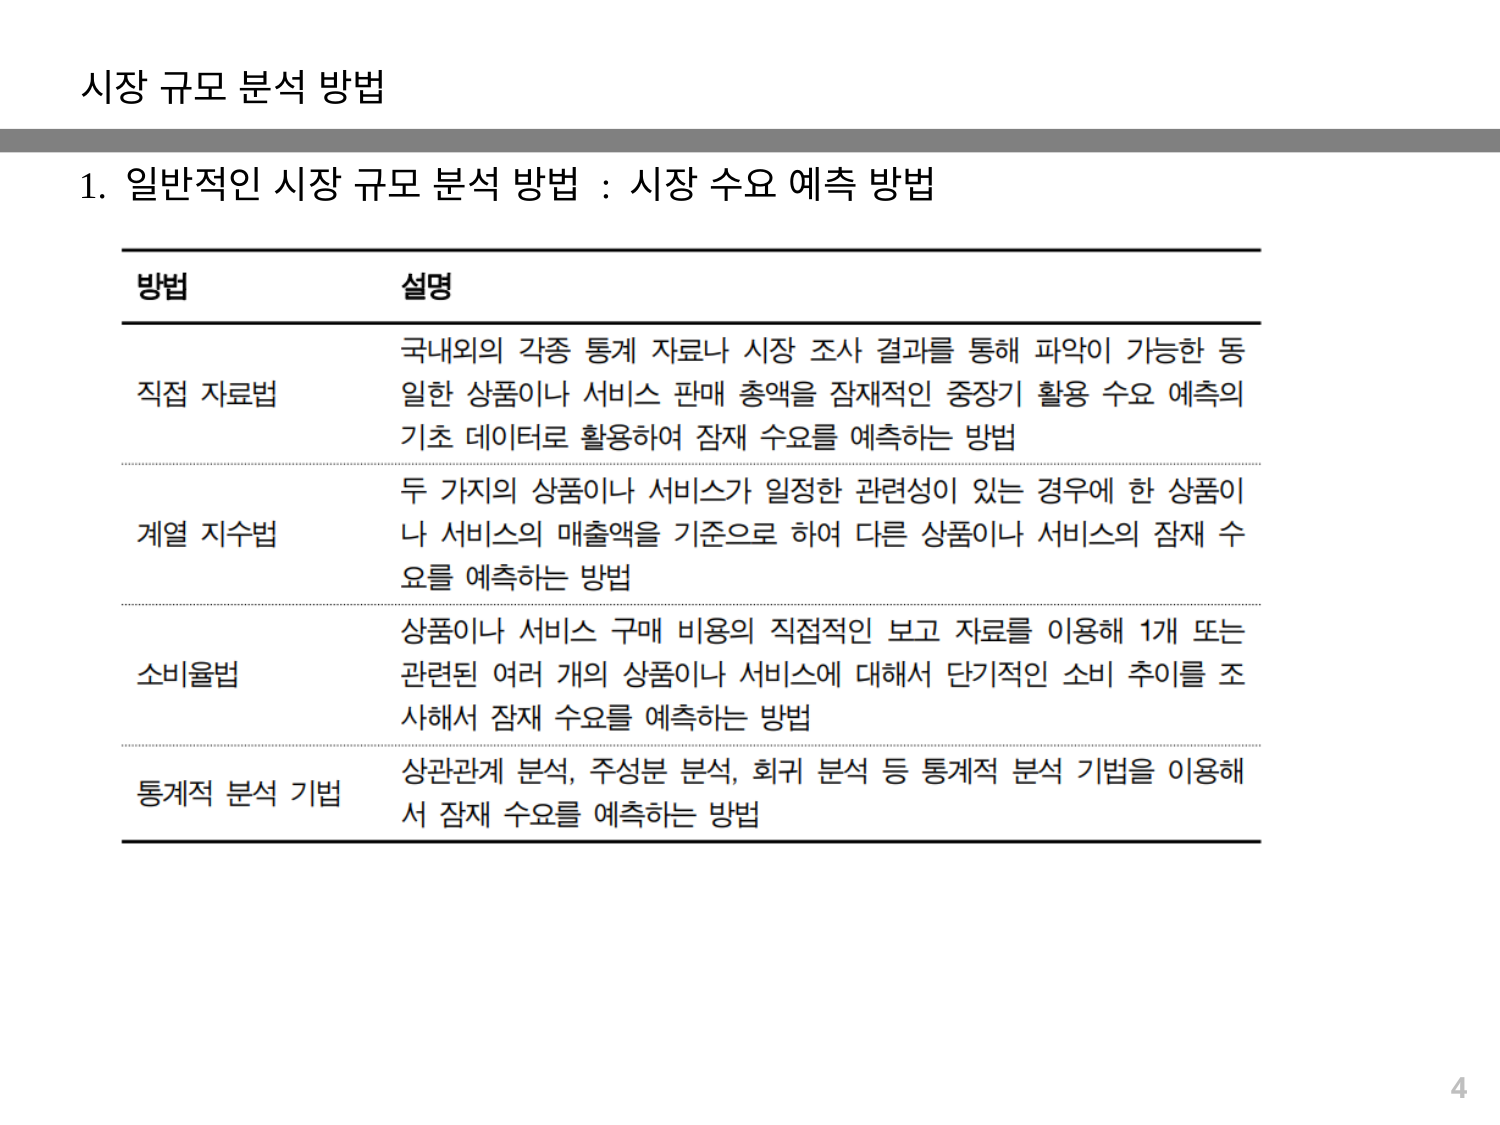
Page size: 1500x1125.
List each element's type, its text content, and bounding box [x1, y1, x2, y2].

text_box 4 [1246, 1061, 1483, 1112]
text_box [22, 46, 1195, 129]
text_box 시장 규모 분석 방법 [65, 56, 403, 117]
picture [111, 243, 1263, 852]
text_box [0, 128, 1500, 153]
text_box 1. 일반적인 시장 규모 분석 방법 : 시장 수요 예측 방법 [63, 153, 953, 214]
